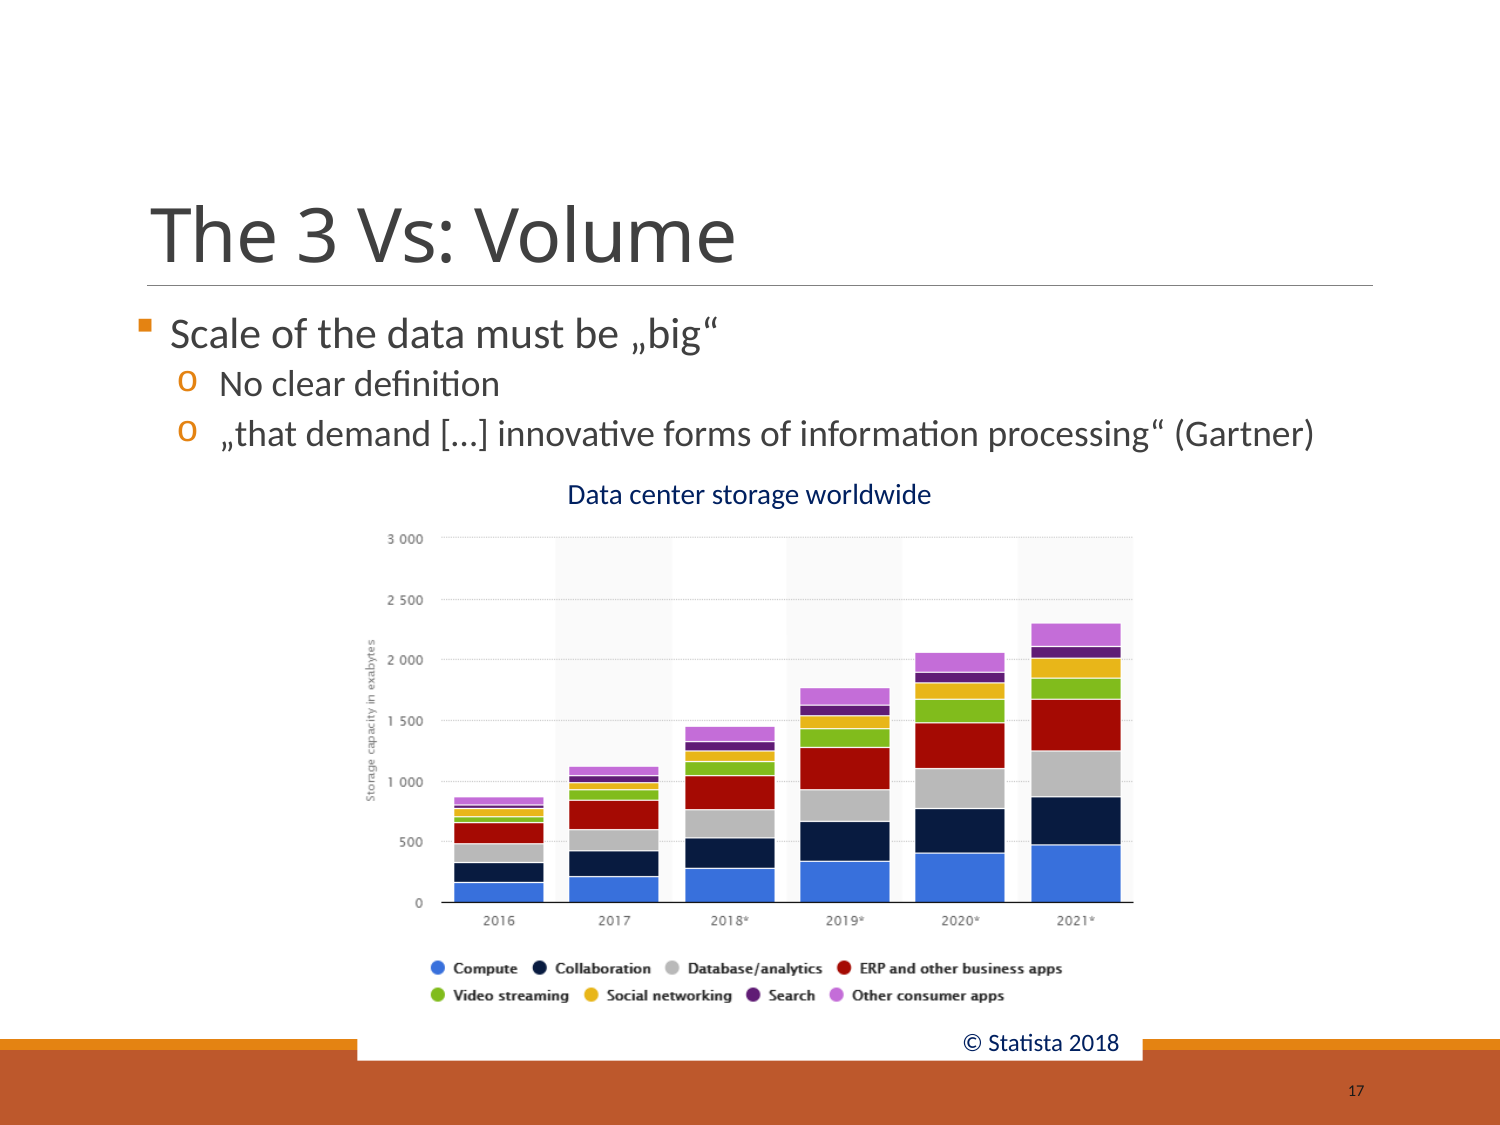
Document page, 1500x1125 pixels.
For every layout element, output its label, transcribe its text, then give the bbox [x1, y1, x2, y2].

title The 3 Vs: Volume [135, 47, 1373, 285]
list Scale of the data must be „big“ No clear definition „that demand […] innovative forms of information processing“ (Gartner) [135, 302, 1373, 963]
slide_number 17 [1218, 1059, 1380, 1120]
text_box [356, 467, 1144, 1065]
